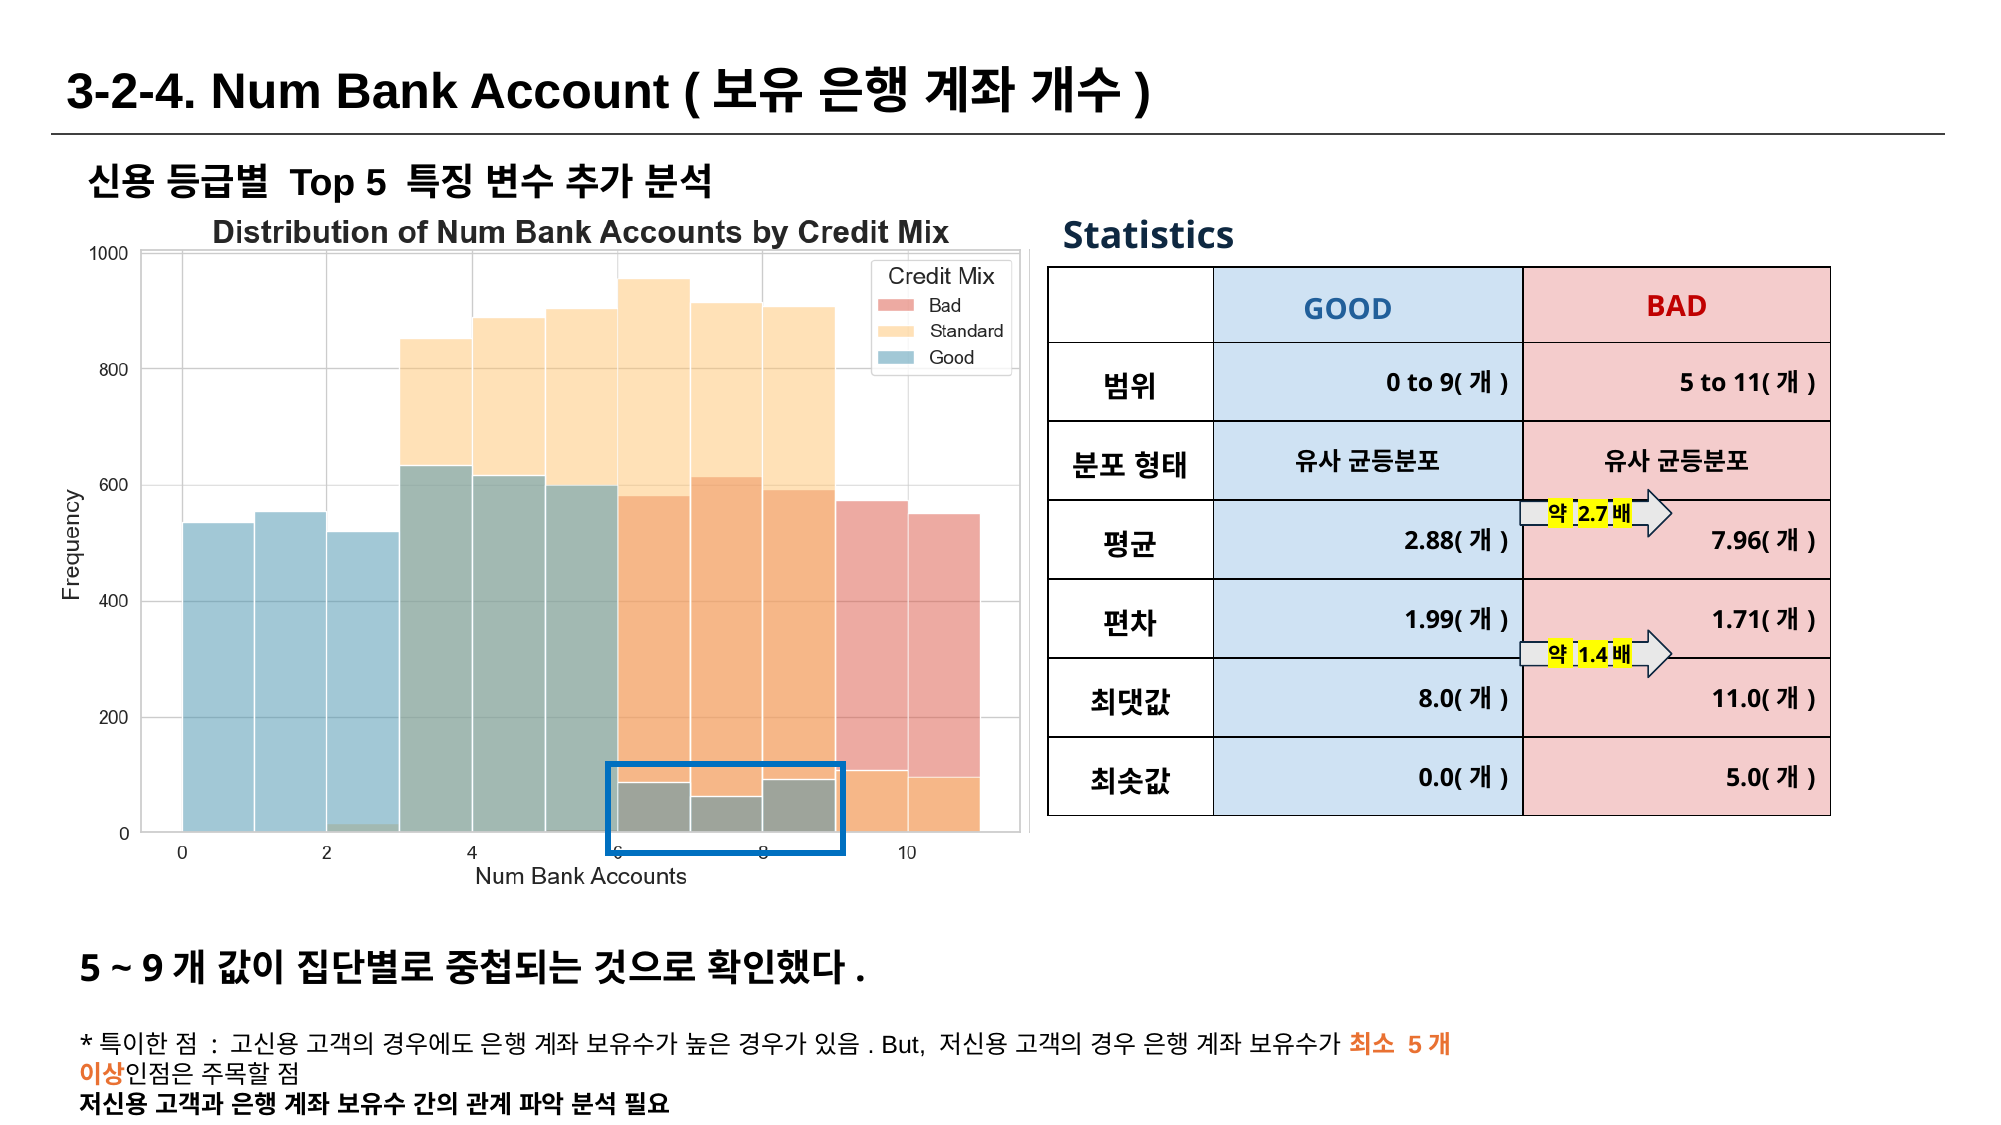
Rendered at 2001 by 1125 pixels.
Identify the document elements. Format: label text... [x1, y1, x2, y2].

text_box 약 2.7배 [1520, 489, 1672, 537]
table_header [1049, 268, 1213, 342]
table_cell 0.0(개) [1214, 738, 1522, 815]
text_box Statistics [1047, 195, 1596, 257]
table_header BAD [1524, 268, 1830, 342]
table_cell 분포 형태 [1049, 422, 1213, 499]
table_cell 최솟값 [1049, 738, 1213, 815]
table_cell 0 to 9(개) [1214, 343, 1522, 420]
table_cell 최댓값 [1049, 659, 1213, 736]
table_cell 유사 균등분포 [1214, 422, 1522, 499]
table_cell 편차 [1049, 580, 1213, 657]
picture [50, 209, 1037, 899]
text_box 신용 등급별 Top 5 특징 변수 추가 분석 [72, 150, 730, 209]
table_cell 2.88(개) [1214, 501, 1522, 578]
table_cell 1.71(개) [1524, 580, 1830, 657]
text_box 3-2-4. Num Bank Account (보유 은행 계좌 개수) [50, 26, 1948, 152]
table_cell 7.96(개) [1524, 501, 1830, 578]
text_box 약 1.4배 [1520, 630, 1672, 678]
table_cell 평균 [1049, 501, 1213, 578]
table_cell 11.0(개) [1524, 659, 1830, 736]
table_cell 1.99(개) [1214, 580, 1522, 657]
table_header GOOD [1214, 268, 1522, 342]
text_box 5 ~ 9개 값이 집단별로 중첩되는 것으로 확인했다. [64, 914, 1508, 997]
table_cell 5 to 11(개) [1524, 343, 1830, 420]
table_cell 유사 균등분포 [1524, 422, 1830, 499]
table_cell 범위 [1049, 343, 1213, 420]
table_cell 5.0(개) [1524, 738, 1830, 815]
table_cell 8.0(개) [1214, 659, 1522, 736]
text_box *특이한 점 : 고신용 고객의 경우에도 은행 계좌 보유수가 높은 경우가 있음. But, 저신용 고객의 경우 은행 계좌 보유수가 최소 5개 이상인점은 주목할 점 저신용 고객과 은행 계좌 보유수 간의 관계 파악 분석 필요 [64, 1021, 1508, 1125]
